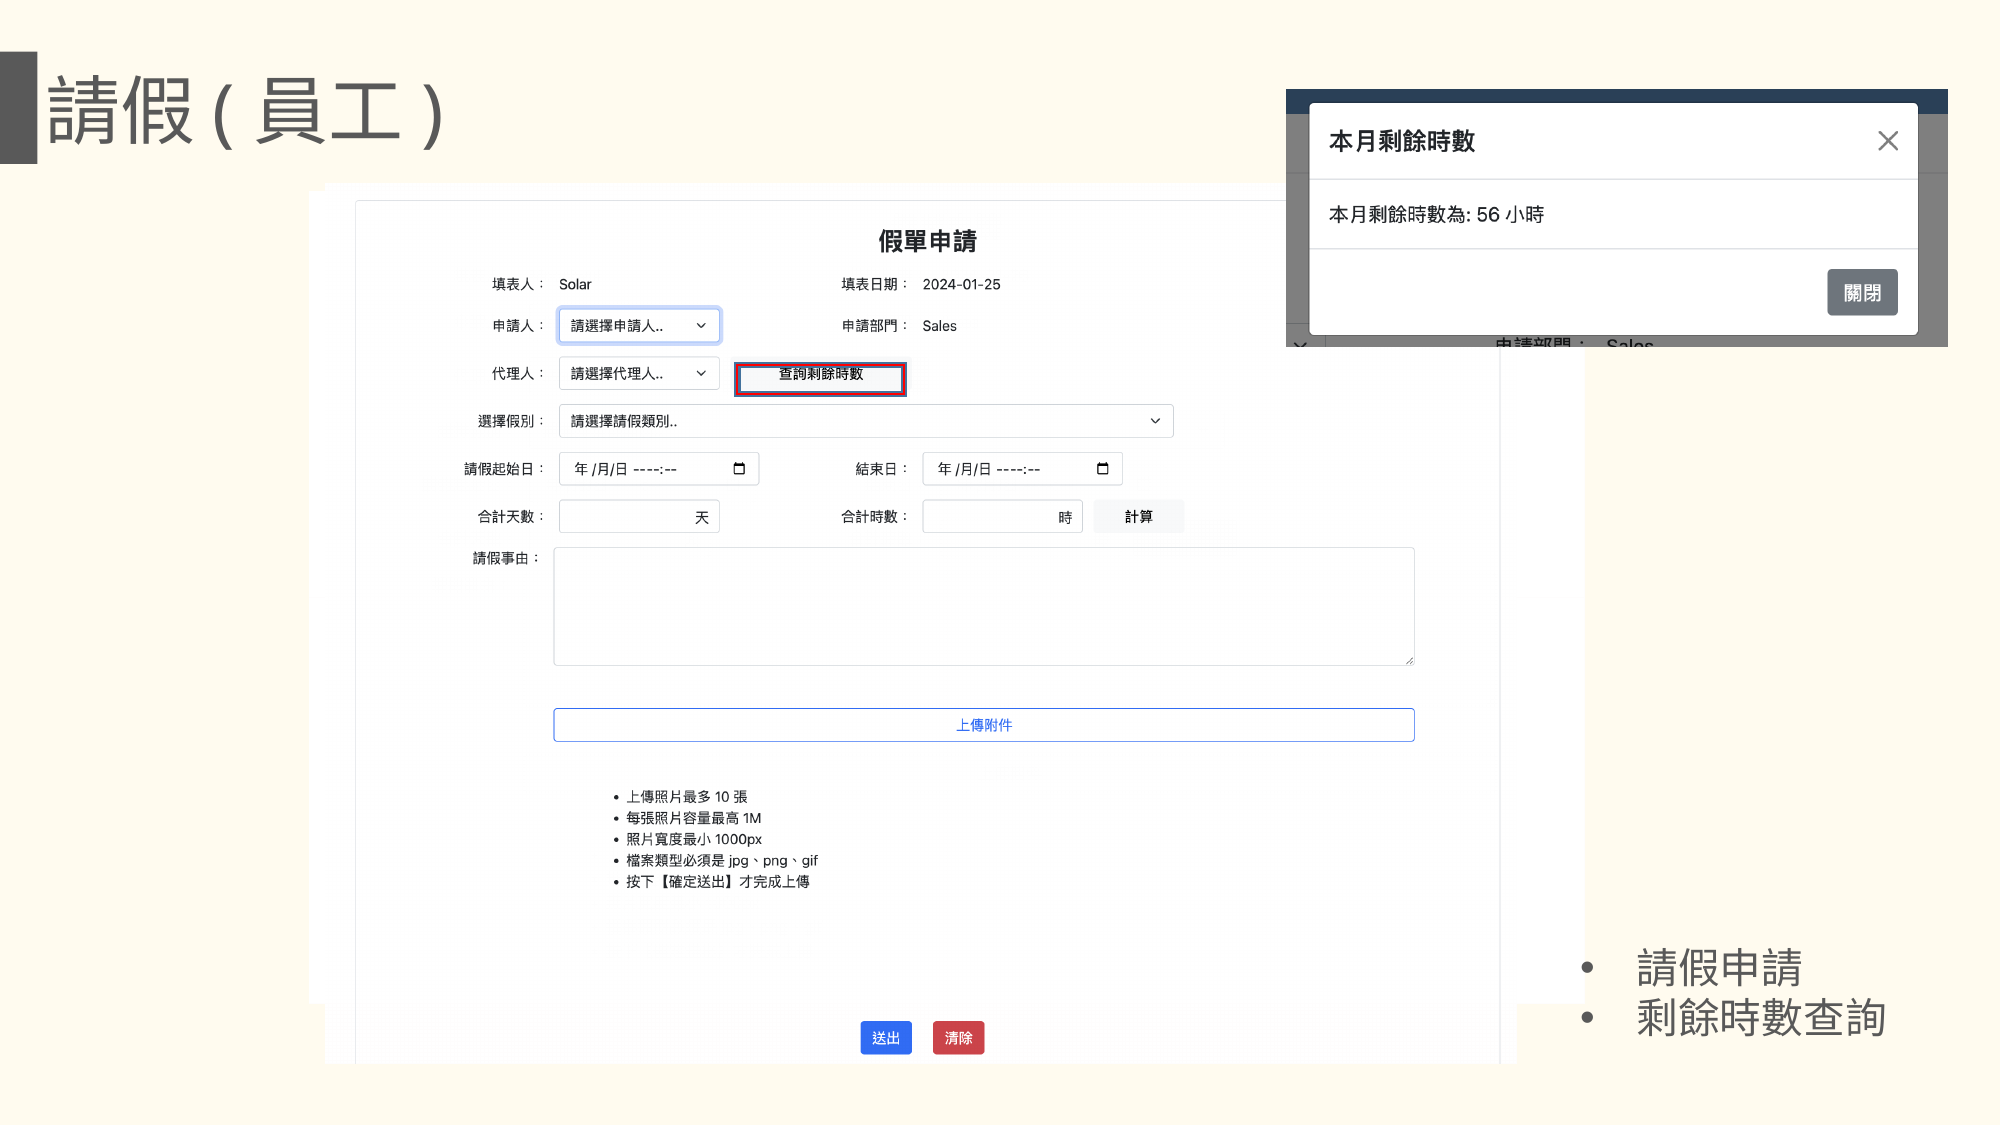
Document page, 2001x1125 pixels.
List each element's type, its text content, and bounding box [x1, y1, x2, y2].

text_box 請假申請 剩餘時數查詢 [1565, 934, 2000, 1050]
picture [309, 89, 1948, 1064]
text_box 請假(員工) [30, 55, 459, 161]
text_box [0, 51, 38, 165]
